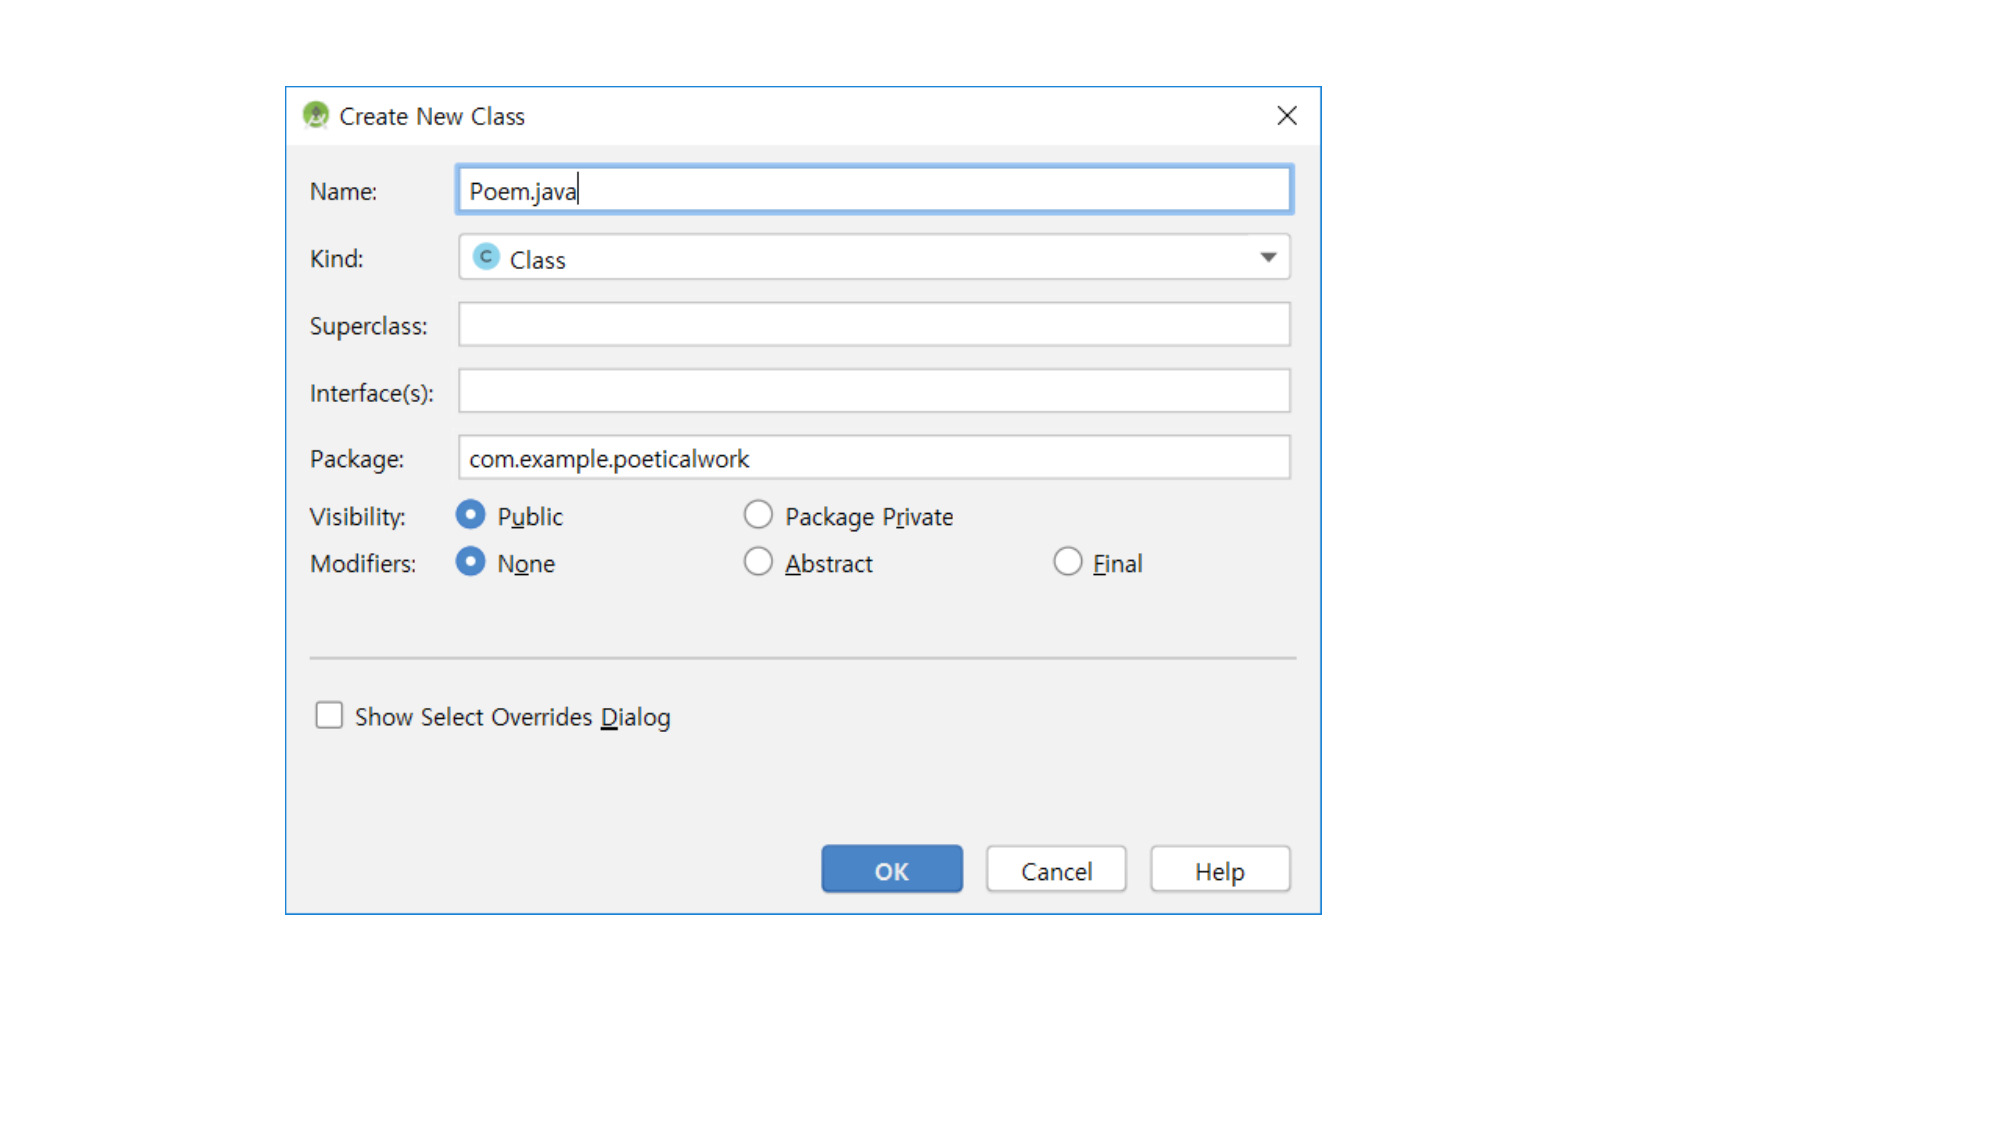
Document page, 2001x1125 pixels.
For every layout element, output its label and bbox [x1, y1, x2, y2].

picture [285, 86, 1322, 915]
